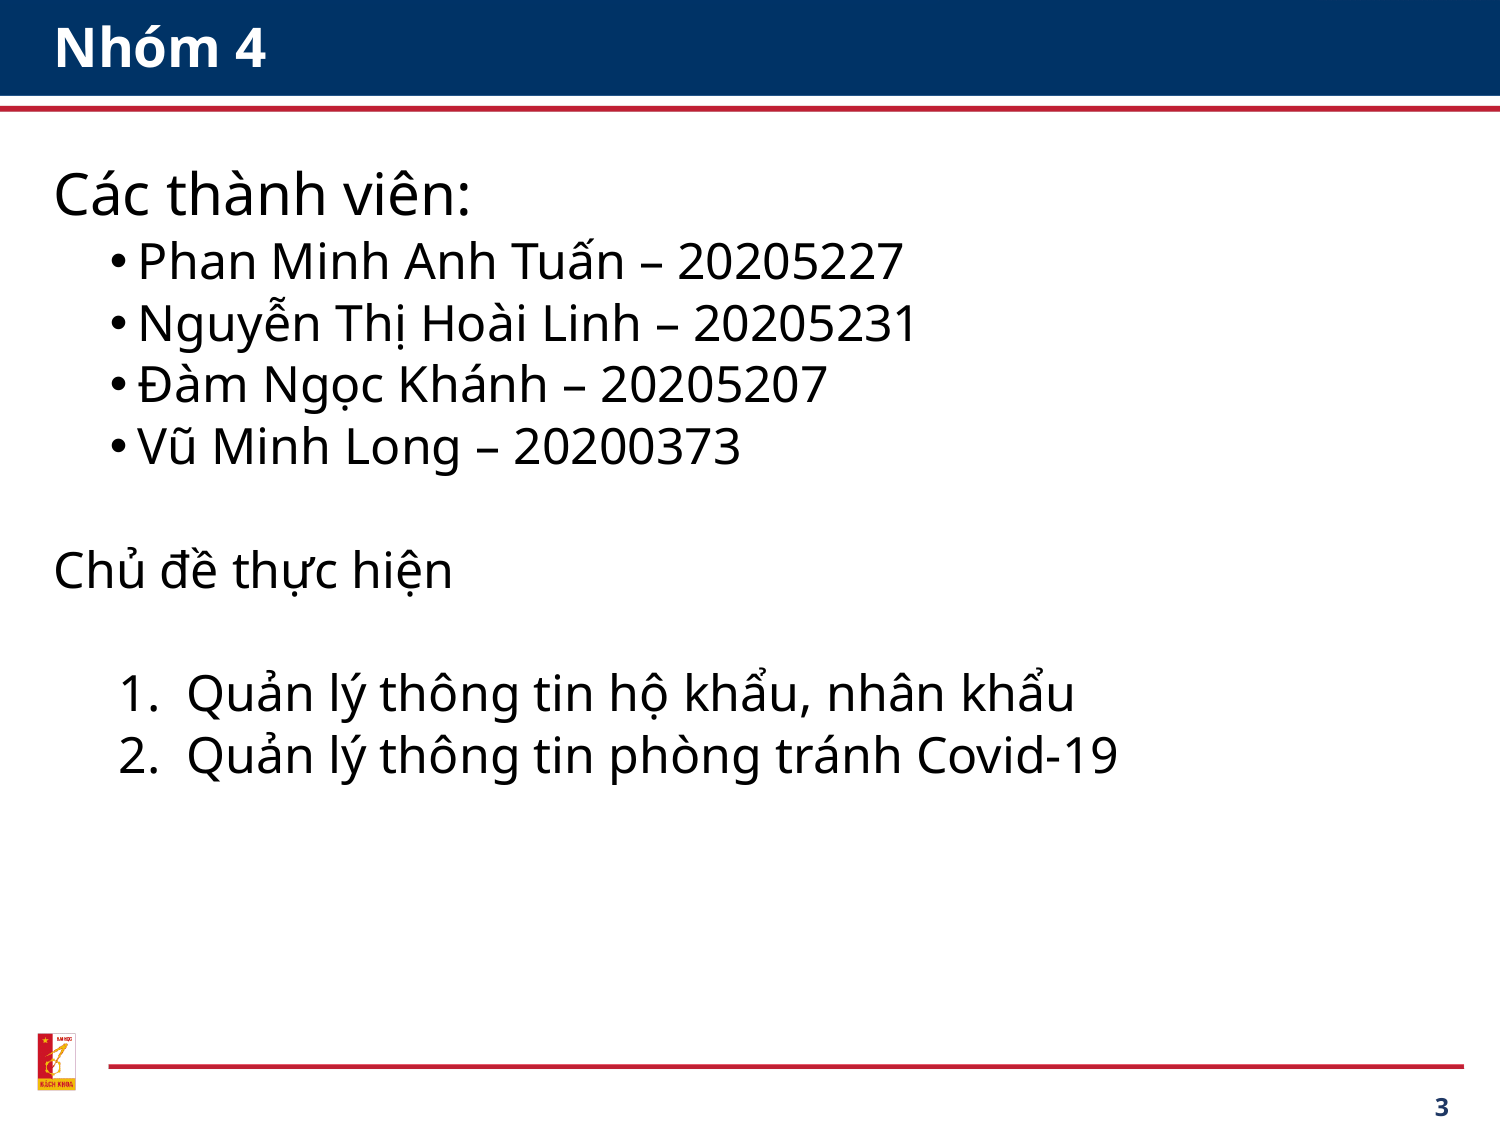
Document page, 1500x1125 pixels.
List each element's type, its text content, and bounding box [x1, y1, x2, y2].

picture [0, 0, 1500, 1125]
slide_number 3 [1126, 1078, 1464, 1125]
title Nhóm 4 [38, 12, 1462, 87]
list Các thành viên: Phan Minh Anh Tuấn – 20205227 Nguyễn Thị Hoài Linh – 20205231 Đàm Ngọc Khánh – 20205207 Vũ Minh Long – 20200373 Chủ đề thực hiện 1. Quản lý thông tin hộ khẩu, nhân khẩu 2. Quản lý thông tin phòng tránh Covid-19 [38, 157, 1462, 1000]
